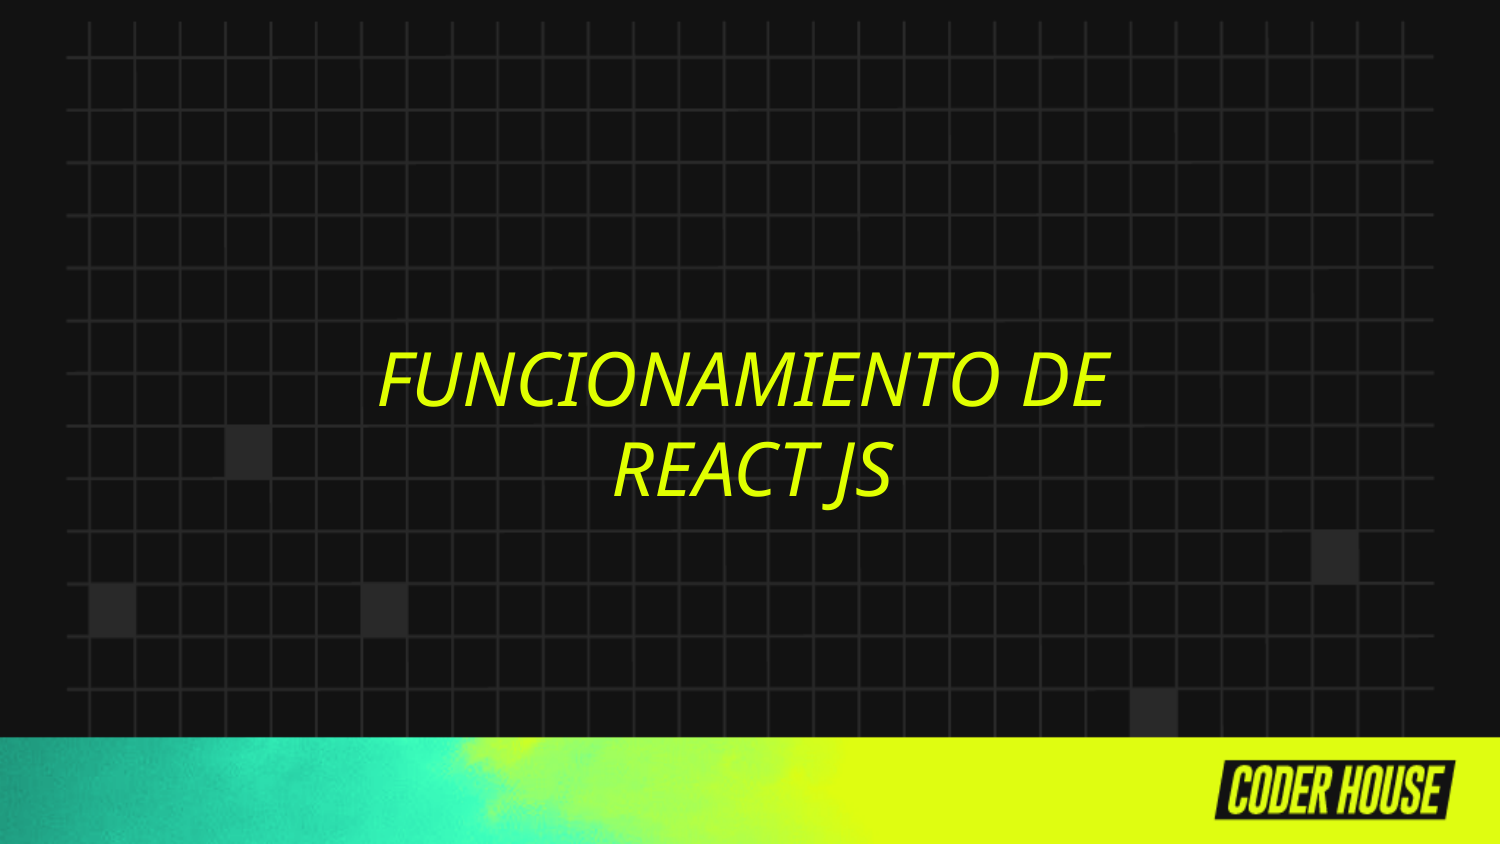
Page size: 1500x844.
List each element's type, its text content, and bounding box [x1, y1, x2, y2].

text_box FUNCIONAMIENTO DE REACT JS [358, 340, 1147, 503]
picture [0, 0, 1500, 844]
